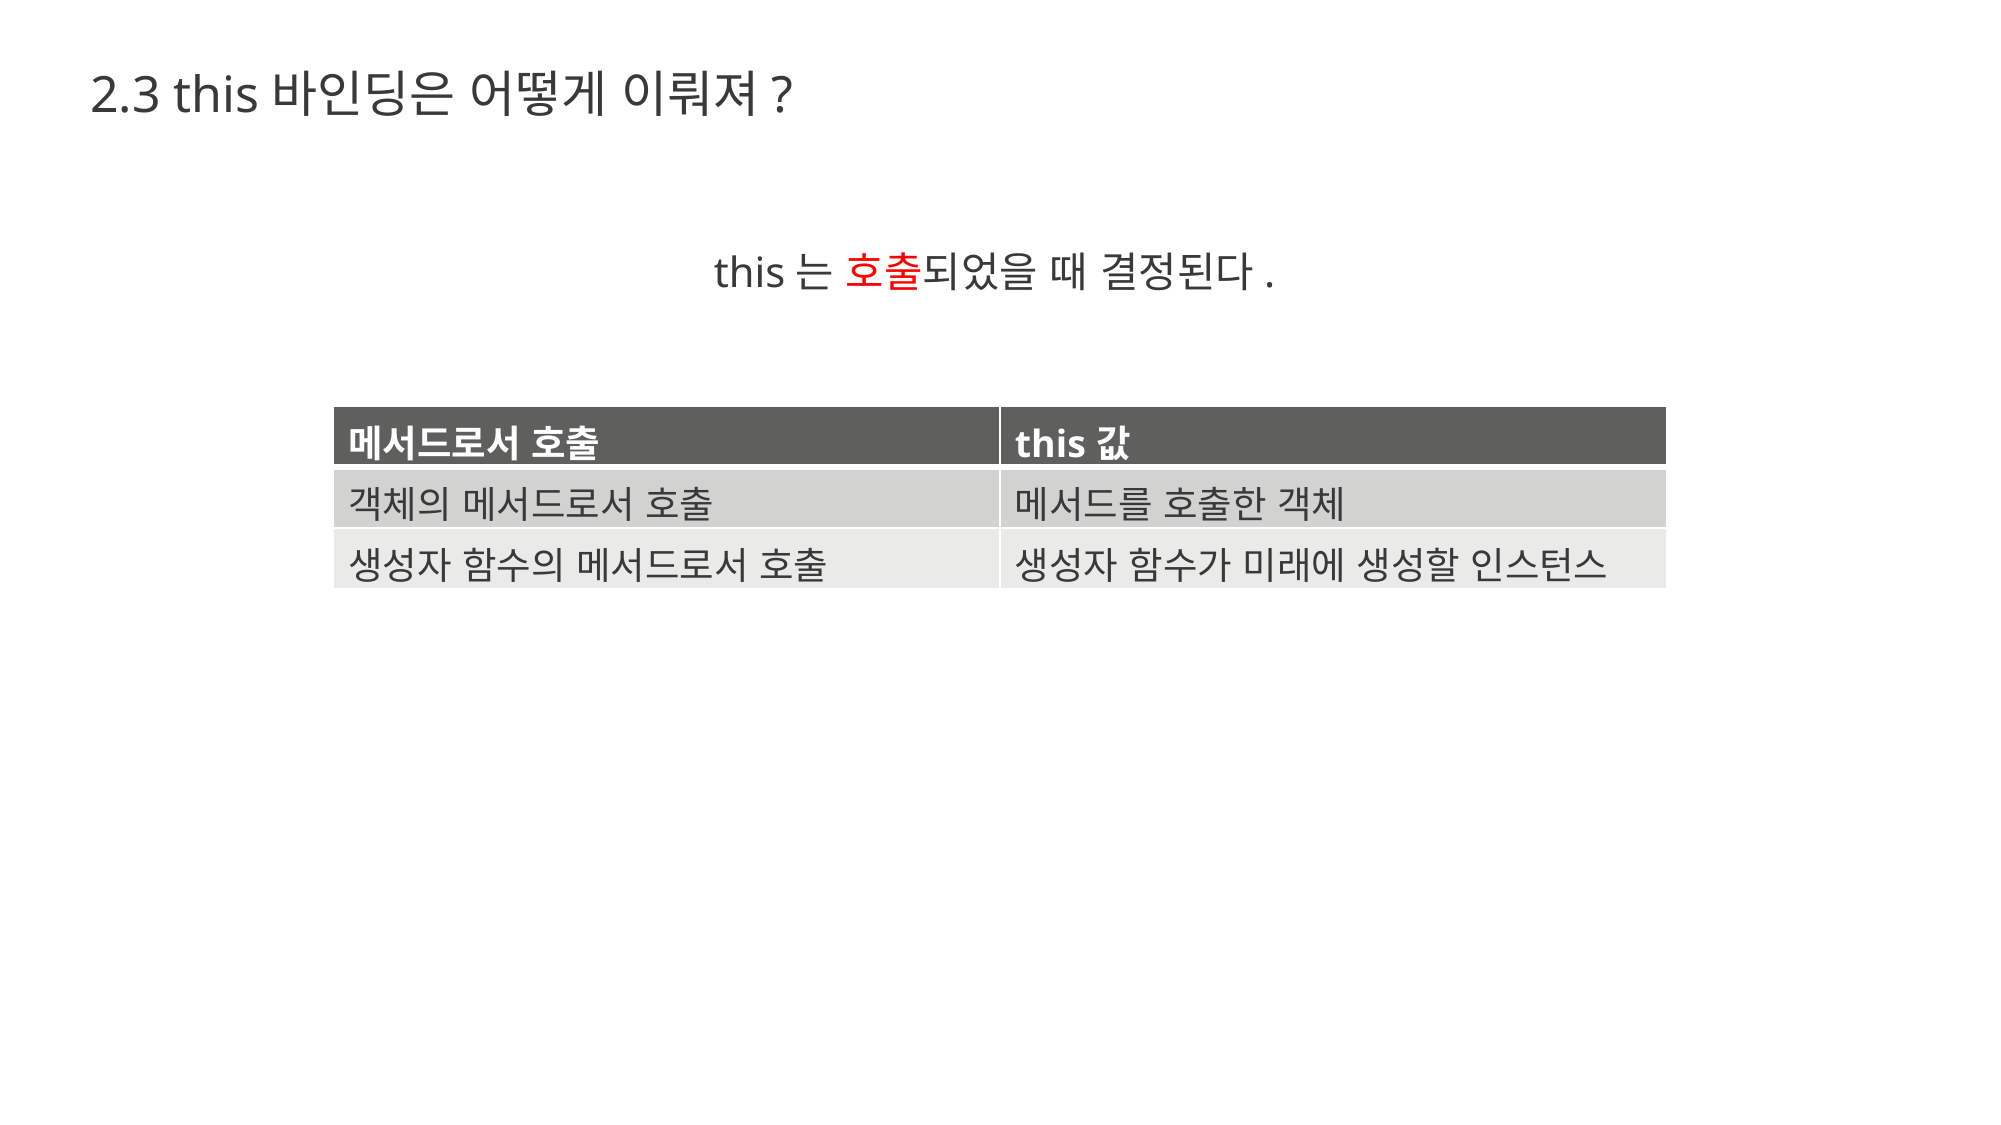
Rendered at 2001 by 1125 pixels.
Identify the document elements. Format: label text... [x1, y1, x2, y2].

table_header 메서드로서 호출 [334, 407, 999, 464]
table_cell 객체의 메서드로서 호출 [334, 470, 999, 527]
table_header this값 [1001, 407, 1666, 464]
table_cell 생성자 함수의 메서드로서 호출 [334, 529, 999, 588]
text_box this는 호출되었을 때 결정된다. [500, 238, 1500, 304]
table_cell 메서드를 호출한 객체 [1001, 470, 1666, 527]
text_box 2.3 this바인딩은 어떻게 이뤄져? [75, 55, 808, 130]
table_cell 생성자 함수가 미래에 생성할 인스턴스 [1001, 529, 1666, 588]
